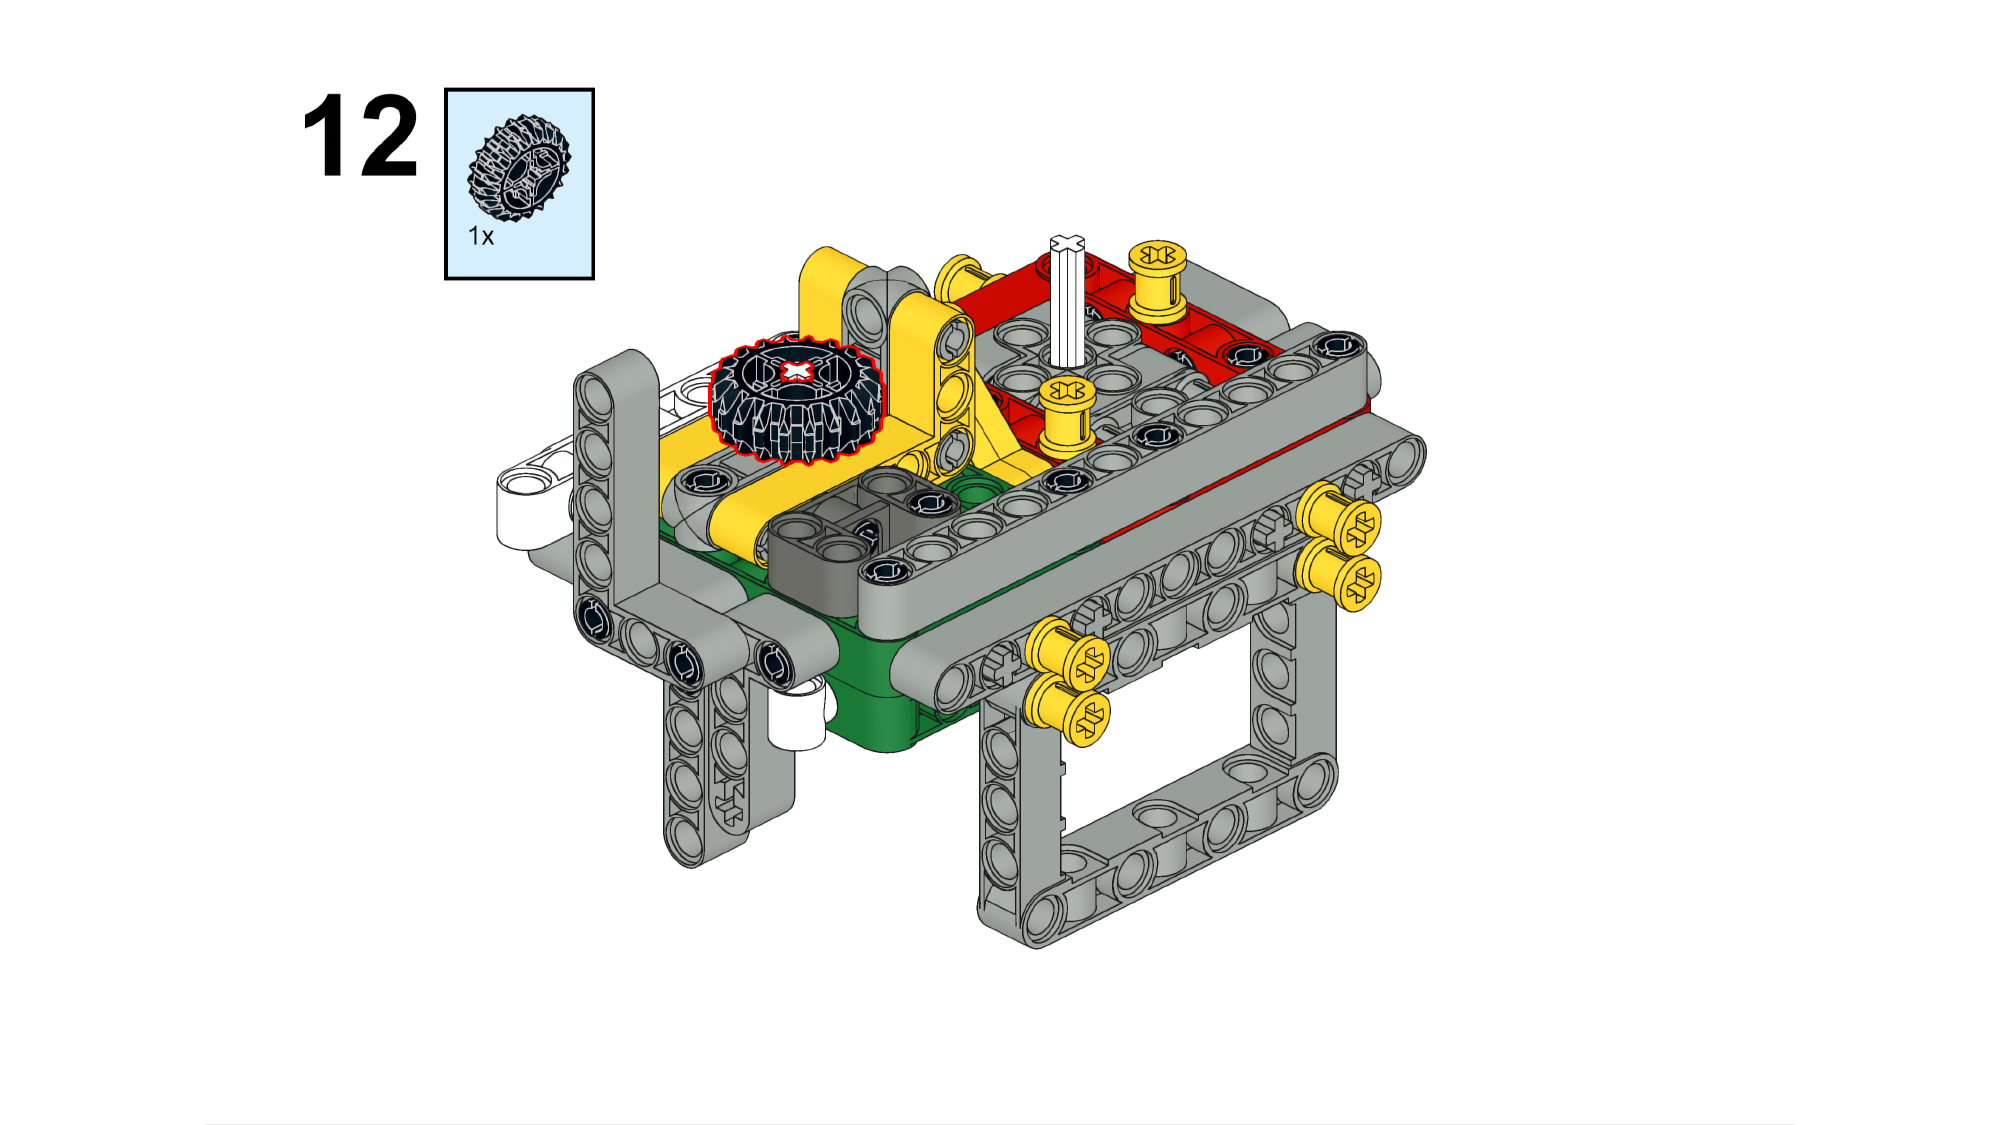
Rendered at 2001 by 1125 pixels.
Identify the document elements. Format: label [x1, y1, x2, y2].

picture [204, 0, 1796, 1125]
